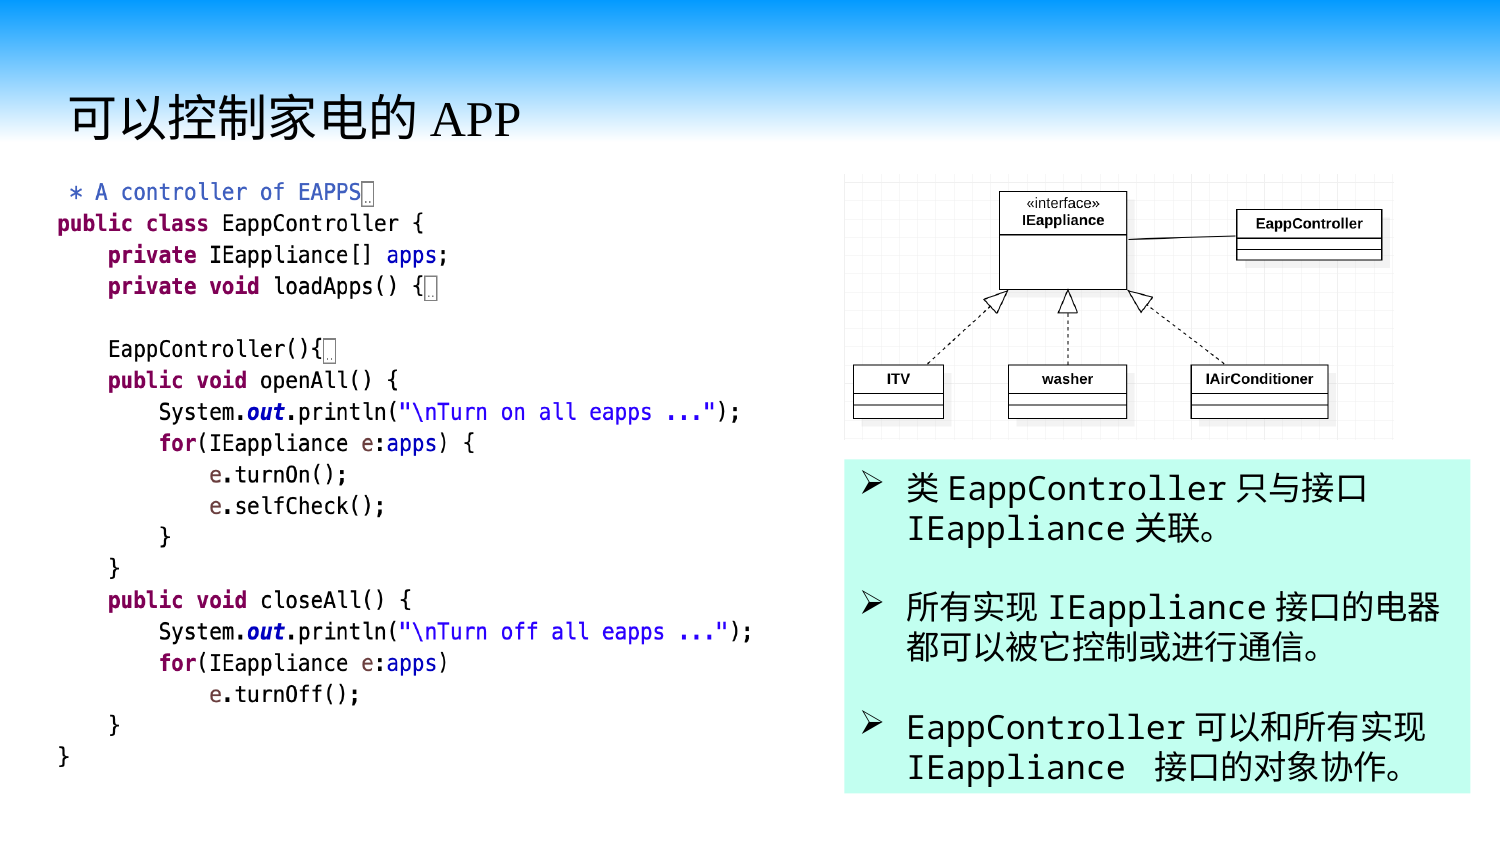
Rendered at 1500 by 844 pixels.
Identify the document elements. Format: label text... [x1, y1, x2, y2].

text_box 类EappController只与接口IEappliance关联。 所有实现IEappliance接口的电器都可以被它控制或进行通信。 EappController可以和所有实现IEappliance 接口的对象协作。 [844, 459, 1471, 794]
picture [844, 174, 1394, 441]
text_box 可以控制家电的APP [53, 79, 1471, 154]
picture [53, 180, 762, 769]
